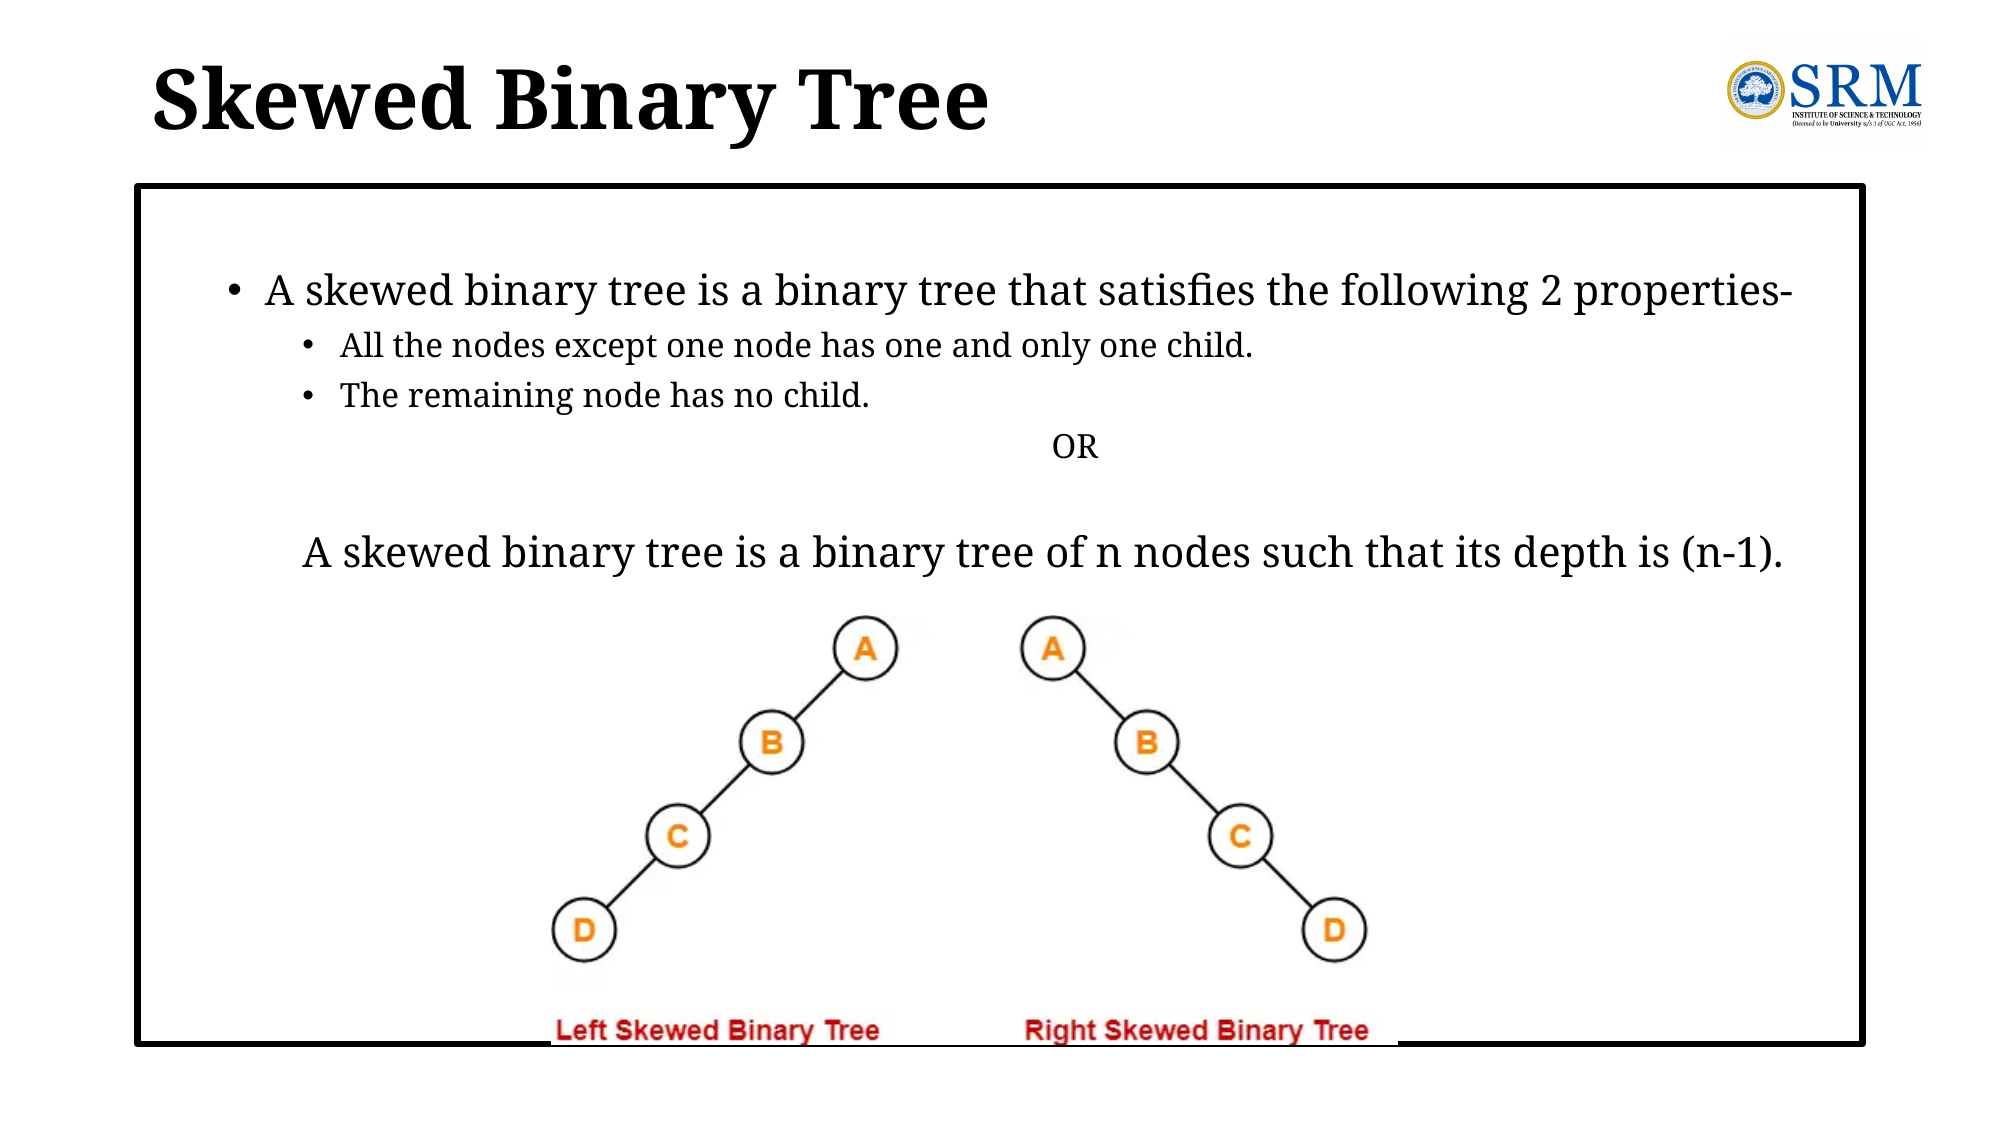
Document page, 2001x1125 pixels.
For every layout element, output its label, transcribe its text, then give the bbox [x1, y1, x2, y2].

title Skewed Binary Tree [137, 50, 1863, 156]
picture [550, 614, 1399, 1045]
list A skewed binary tree is a binary tree that satisfies the following 2 properties- All the nodes except one node has one and only one child. The remaining node has no child. OR A skewed binary tree is a binary tree of n nodes such that its depth is (n-1). [137, 186, 1863, 1045]
picture [1723, 37, 1926, 151]
